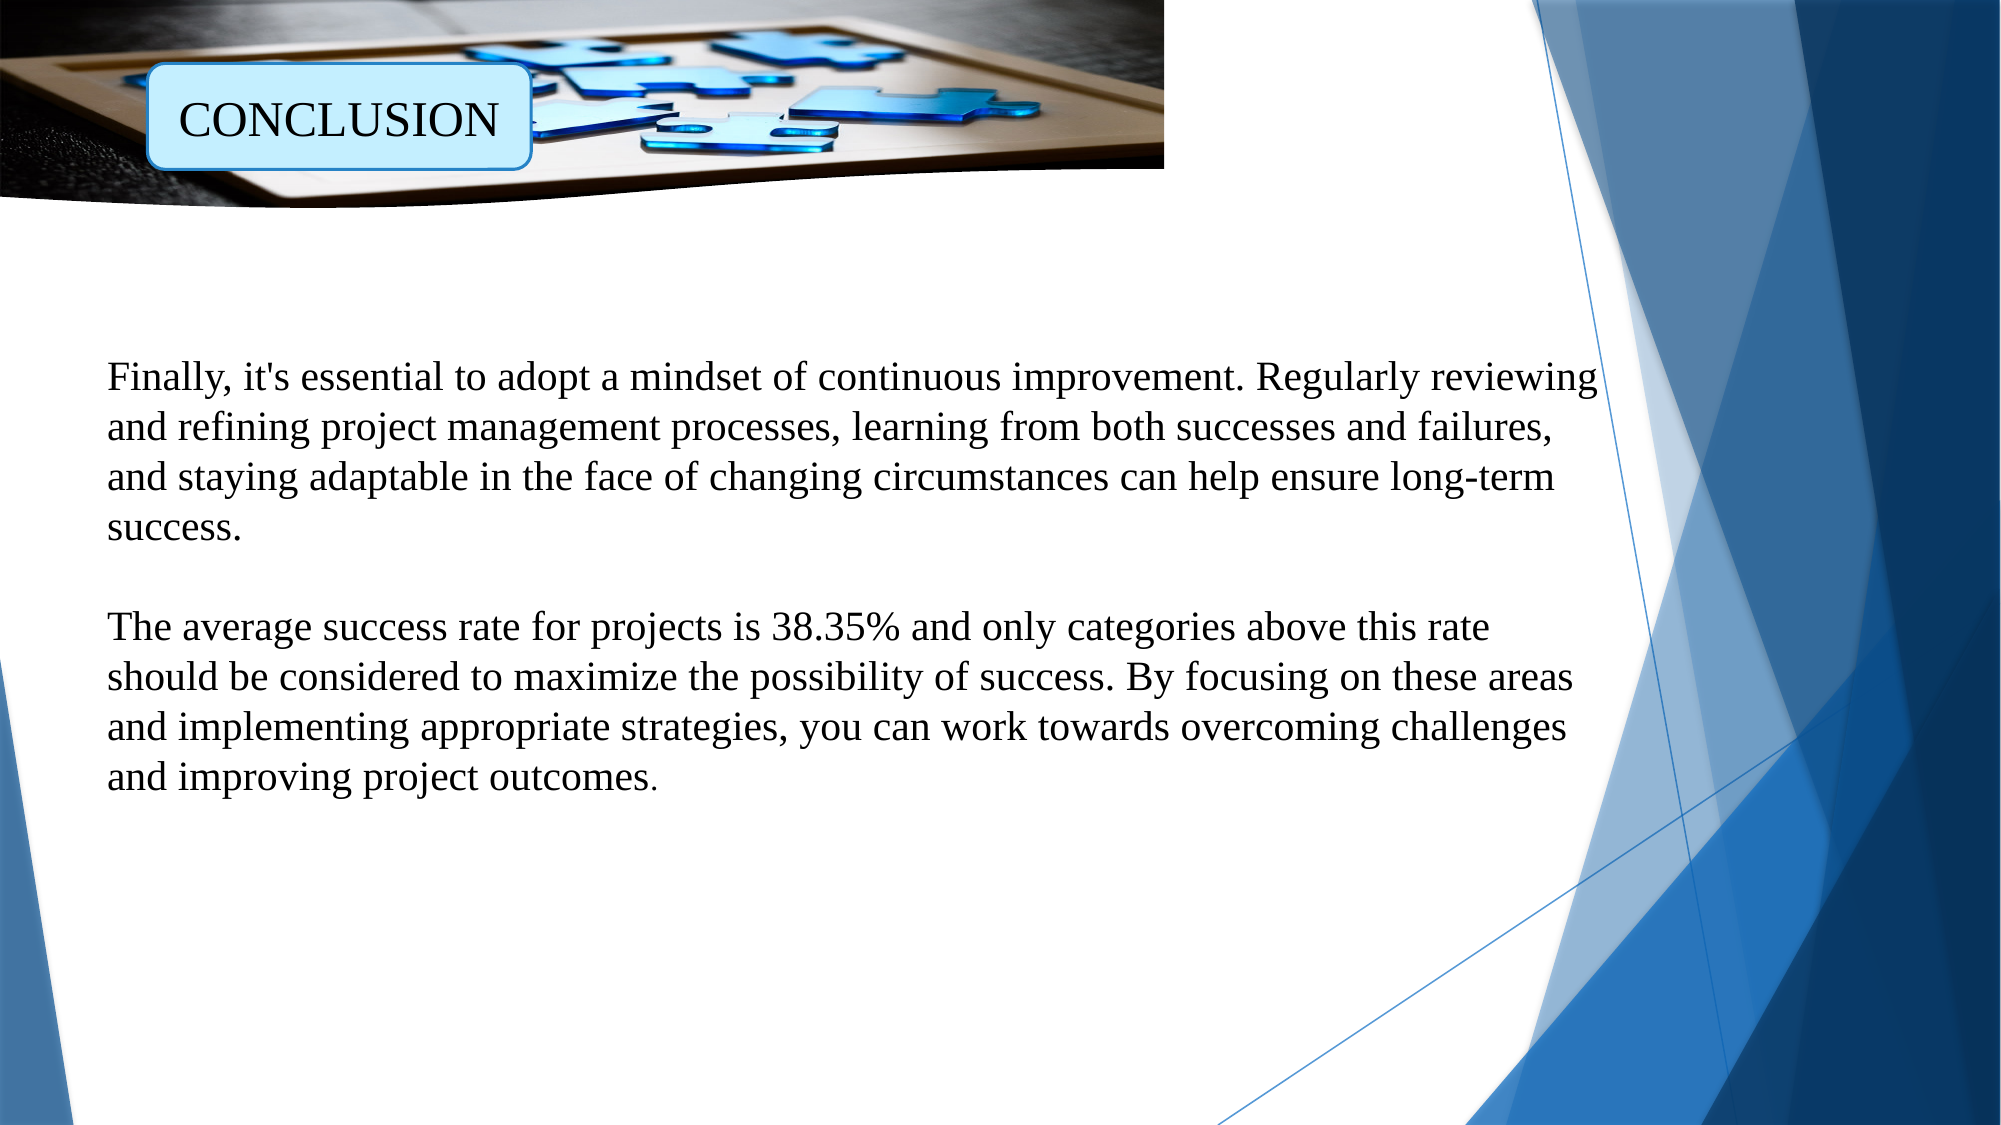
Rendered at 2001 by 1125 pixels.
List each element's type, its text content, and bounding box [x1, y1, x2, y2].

picture [0, 0, 1165, 212]
text_box Finally, it's essential to adopt a mindset of continuous improvement. Regularly reviewing and refining project management processes, learning from both successes and failures, and staying adaptable in the face of changing circumstances can help ensure long-term success. The average success rate for projects is 38.35% and only categories above this rate should be considered to maximize the possibility of success. By focusing on these areas and implementing appropriate strategies, you can work towards overcoming challenges and improving project outcomes. [92, 341, 1619, 807]
